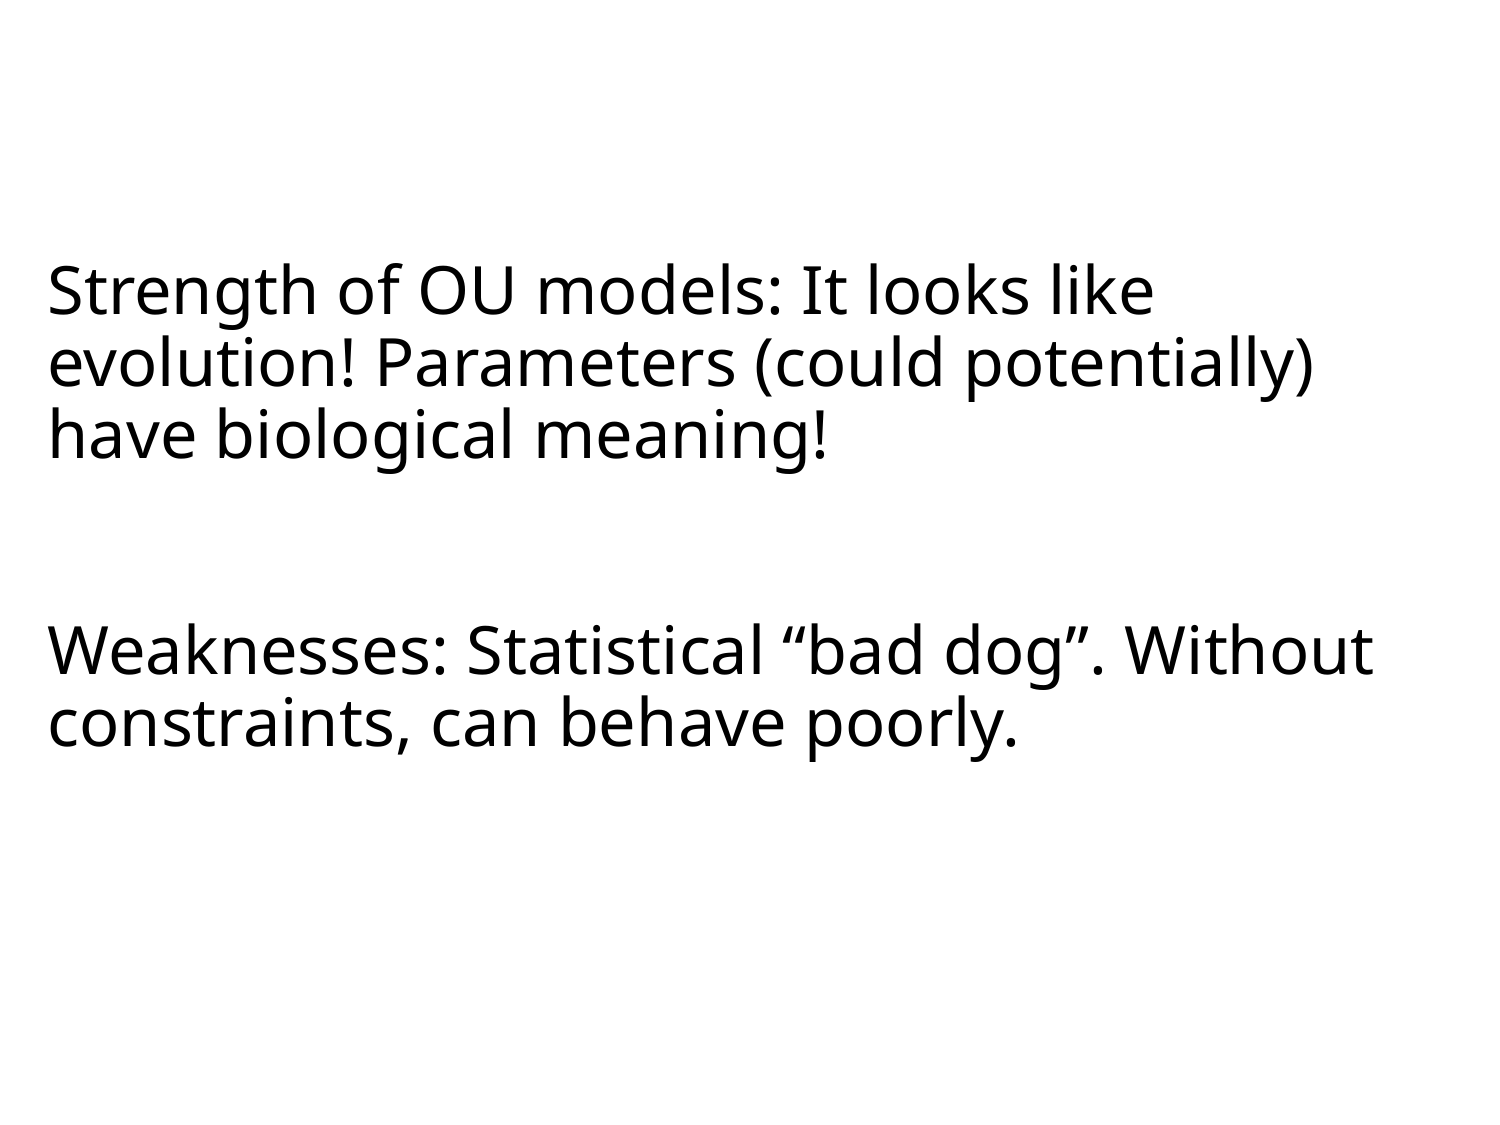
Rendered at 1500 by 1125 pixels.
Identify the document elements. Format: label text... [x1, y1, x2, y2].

title Strength of OU models: It looks like evolution! Parameters (could potentially) have biological meaning! Weaknesses: Statistical “bad dog”. Without constraints, can behave poorly. [32, 476, 1484, 694]
